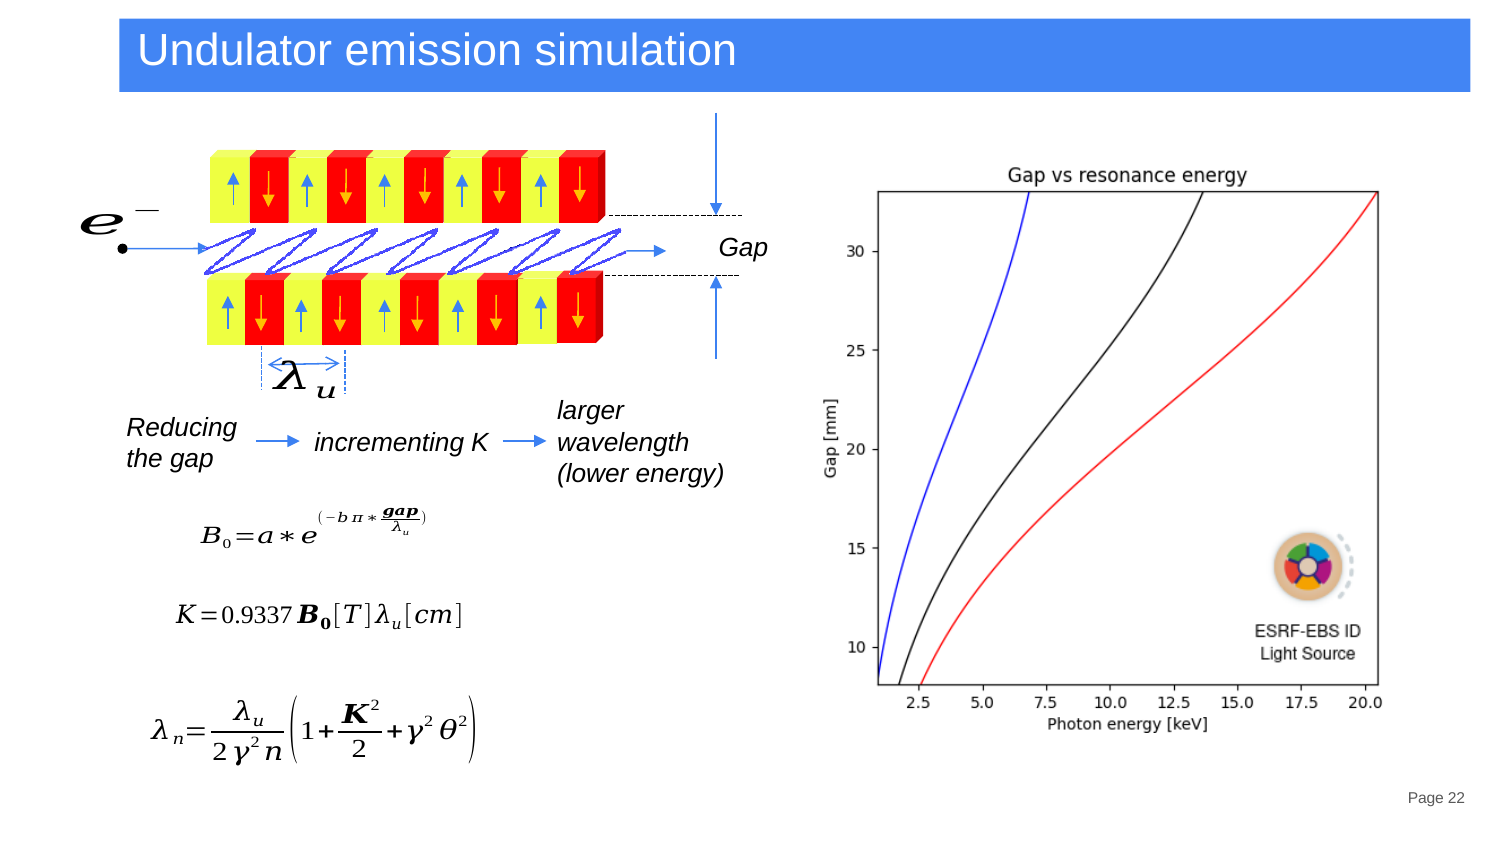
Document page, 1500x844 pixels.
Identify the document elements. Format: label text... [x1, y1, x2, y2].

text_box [206, 283, 604, 346]
text_box Gap [703, 222, 784, 269]
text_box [210, 149, 606, 224]
picture [201, 228, 627, 276]
text_box Reducing the gap [111, 402, 261, 481]
slide_number Page 22 [1389, 764, 1480, 830]
text_box [115, 241, 130, 256]
title Undulator emission simulation [119, 18, 1471, 92]
picture [820, 164, 1391, 733]
text_box incrementing K [299, 417, 510, 464]
text_box larger wavelength (lower energy) [542, 386, 762, 496]
